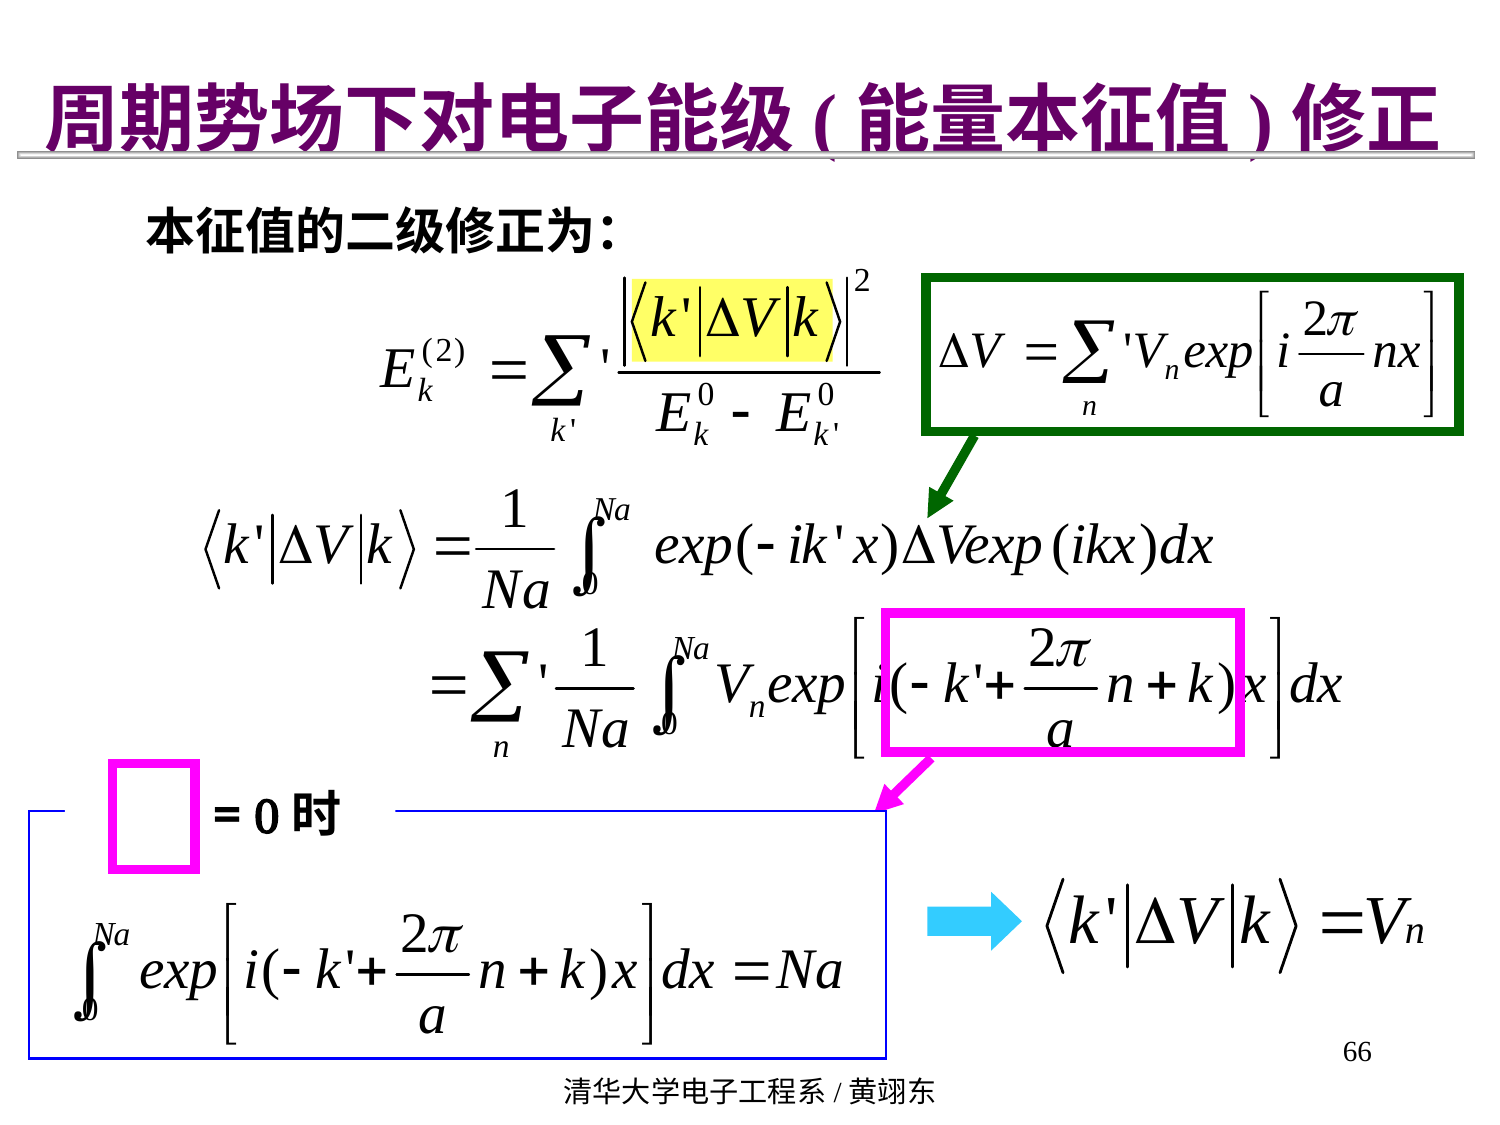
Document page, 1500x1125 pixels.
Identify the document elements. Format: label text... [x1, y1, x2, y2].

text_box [927, 862, 1436, 989]
text_box [17, 151, 1475, 159]
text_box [873, 612, 1241, 814]
footer 清华大学电子工程系/黄翊东 [512, 1066, 988, 1125]
text_box 周期势场下对电子能级(能量本征值)修正 [0, 18, 1500, 206]
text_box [927, 281, 1455, 519]
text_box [1230, 606, 1354, 770]
text_box 本征值的二级修正为： [130, 206, 661, 268]
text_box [370, 252, 891, 459]
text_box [194, 472, 1226, 621]
slide_number 66 [1074, 1025, 1388, 1100]
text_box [417, 629, 868, 761]
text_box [29, 763, 886, 1059]
